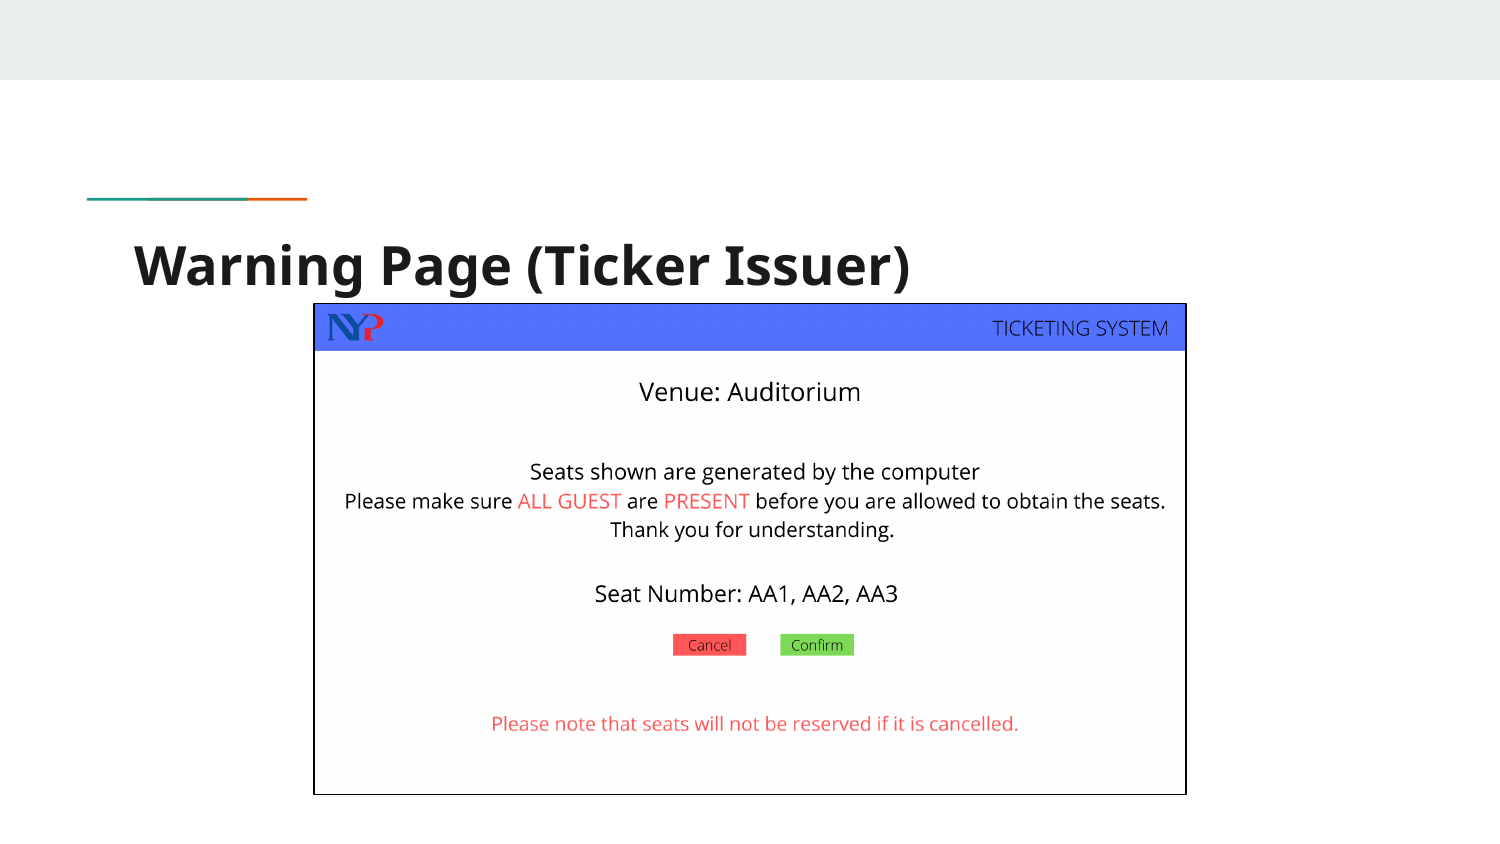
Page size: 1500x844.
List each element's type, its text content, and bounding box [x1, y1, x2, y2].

title Warning Page (Ticker Issuer) [119, 216, 1381, 305]
picture [314, 303, 1186, 794]
